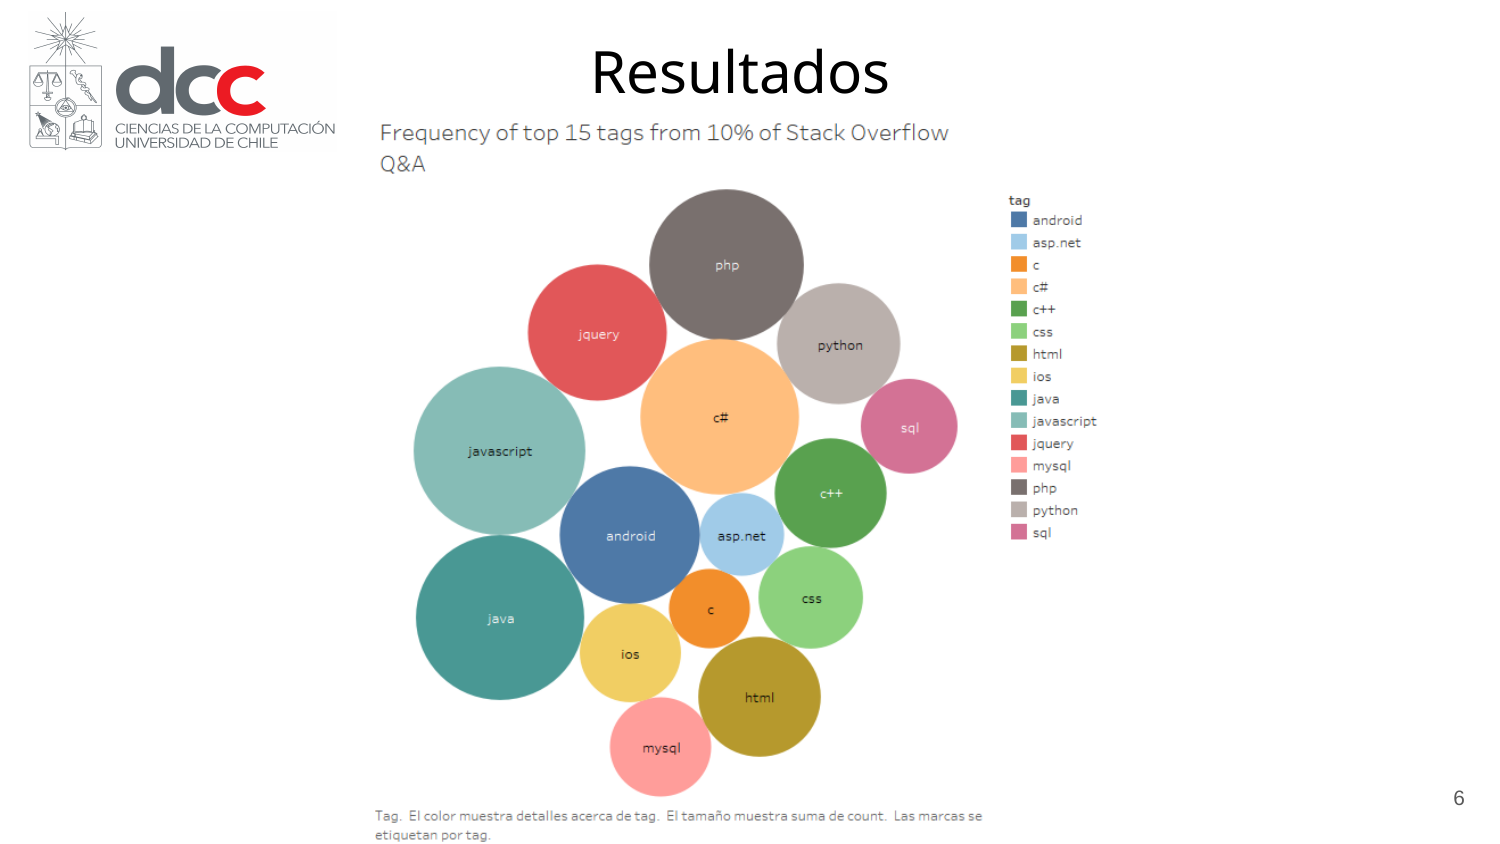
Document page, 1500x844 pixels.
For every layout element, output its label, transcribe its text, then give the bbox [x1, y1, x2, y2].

picture [28, 10, 337, 152]
slide_number ‹#› [1389, 764, 1480, 830]
picture [375, 109, 1168, 844]
text_box Resultados [340, 30, 1375, 110]
